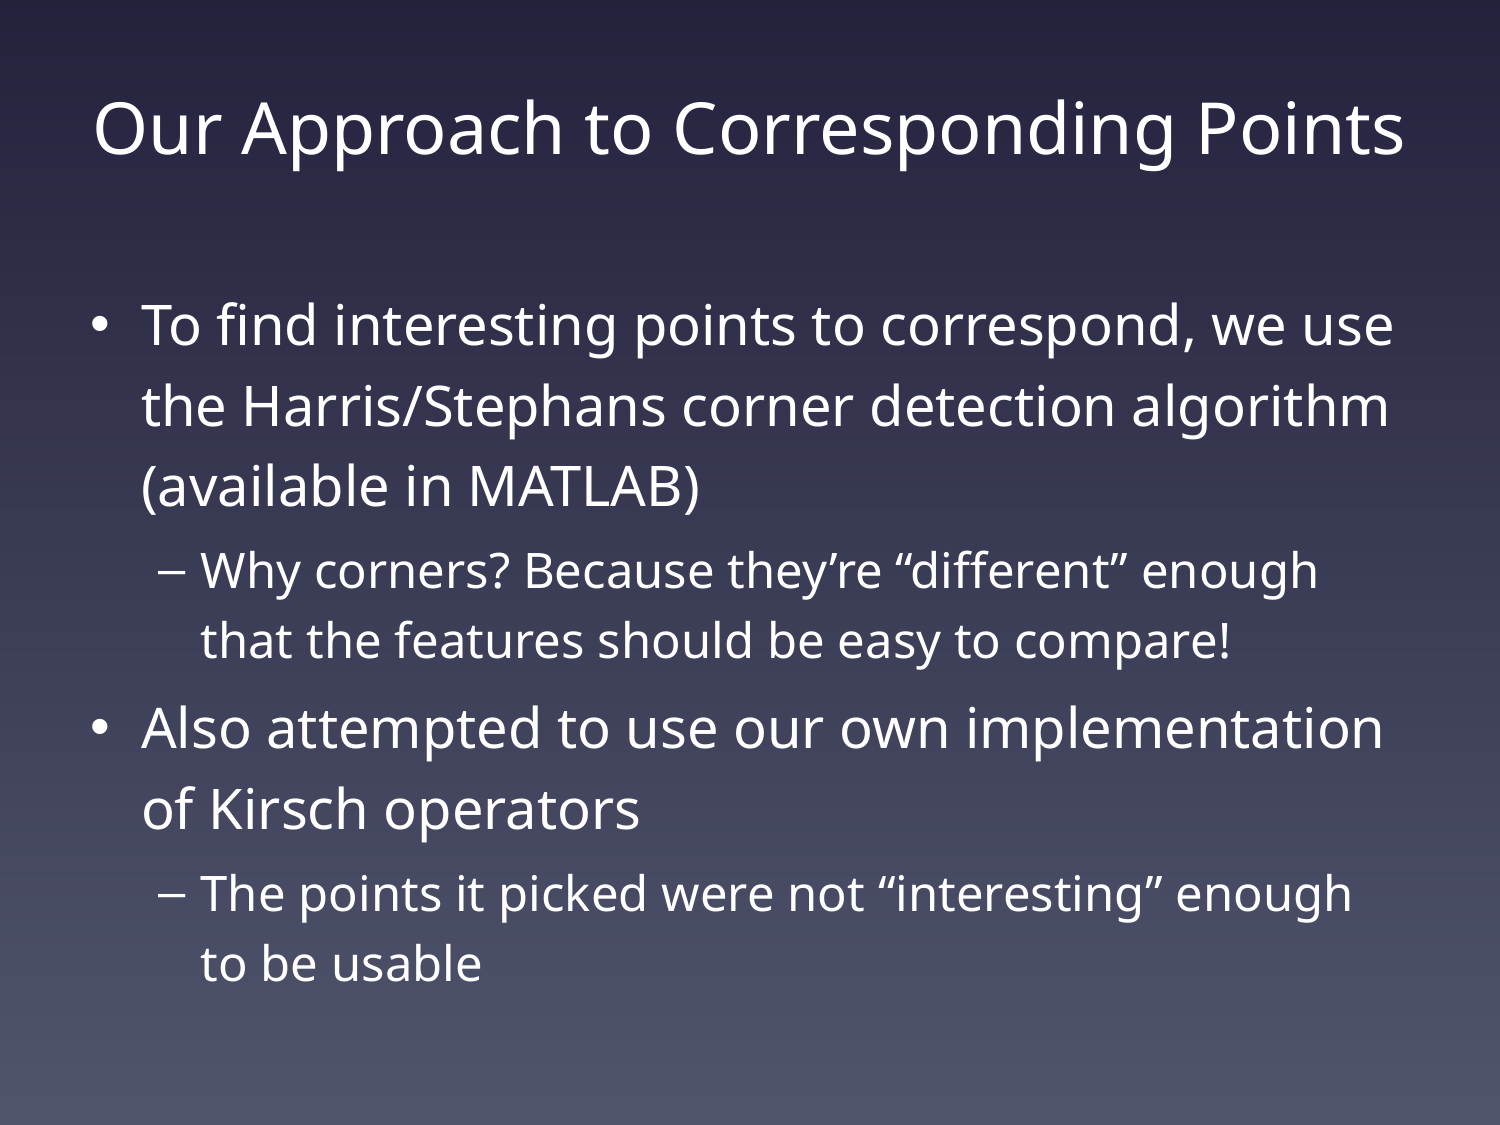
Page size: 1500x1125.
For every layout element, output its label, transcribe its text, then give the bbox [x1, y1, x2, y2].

list To find interesting points to correspond, we use the Harris/Stephans corner detection algorithm (available in MATLAB) Why corners? Because they’re “different” enough that the features should be easy to compare! Also attempted to use our own implementation of Kirsch operators The points it picked were not “interesting” enough to be usable [75, 262, 1425, 1005]
title Our Approach to Corresponding Points [75, 75, 1425, 262]
